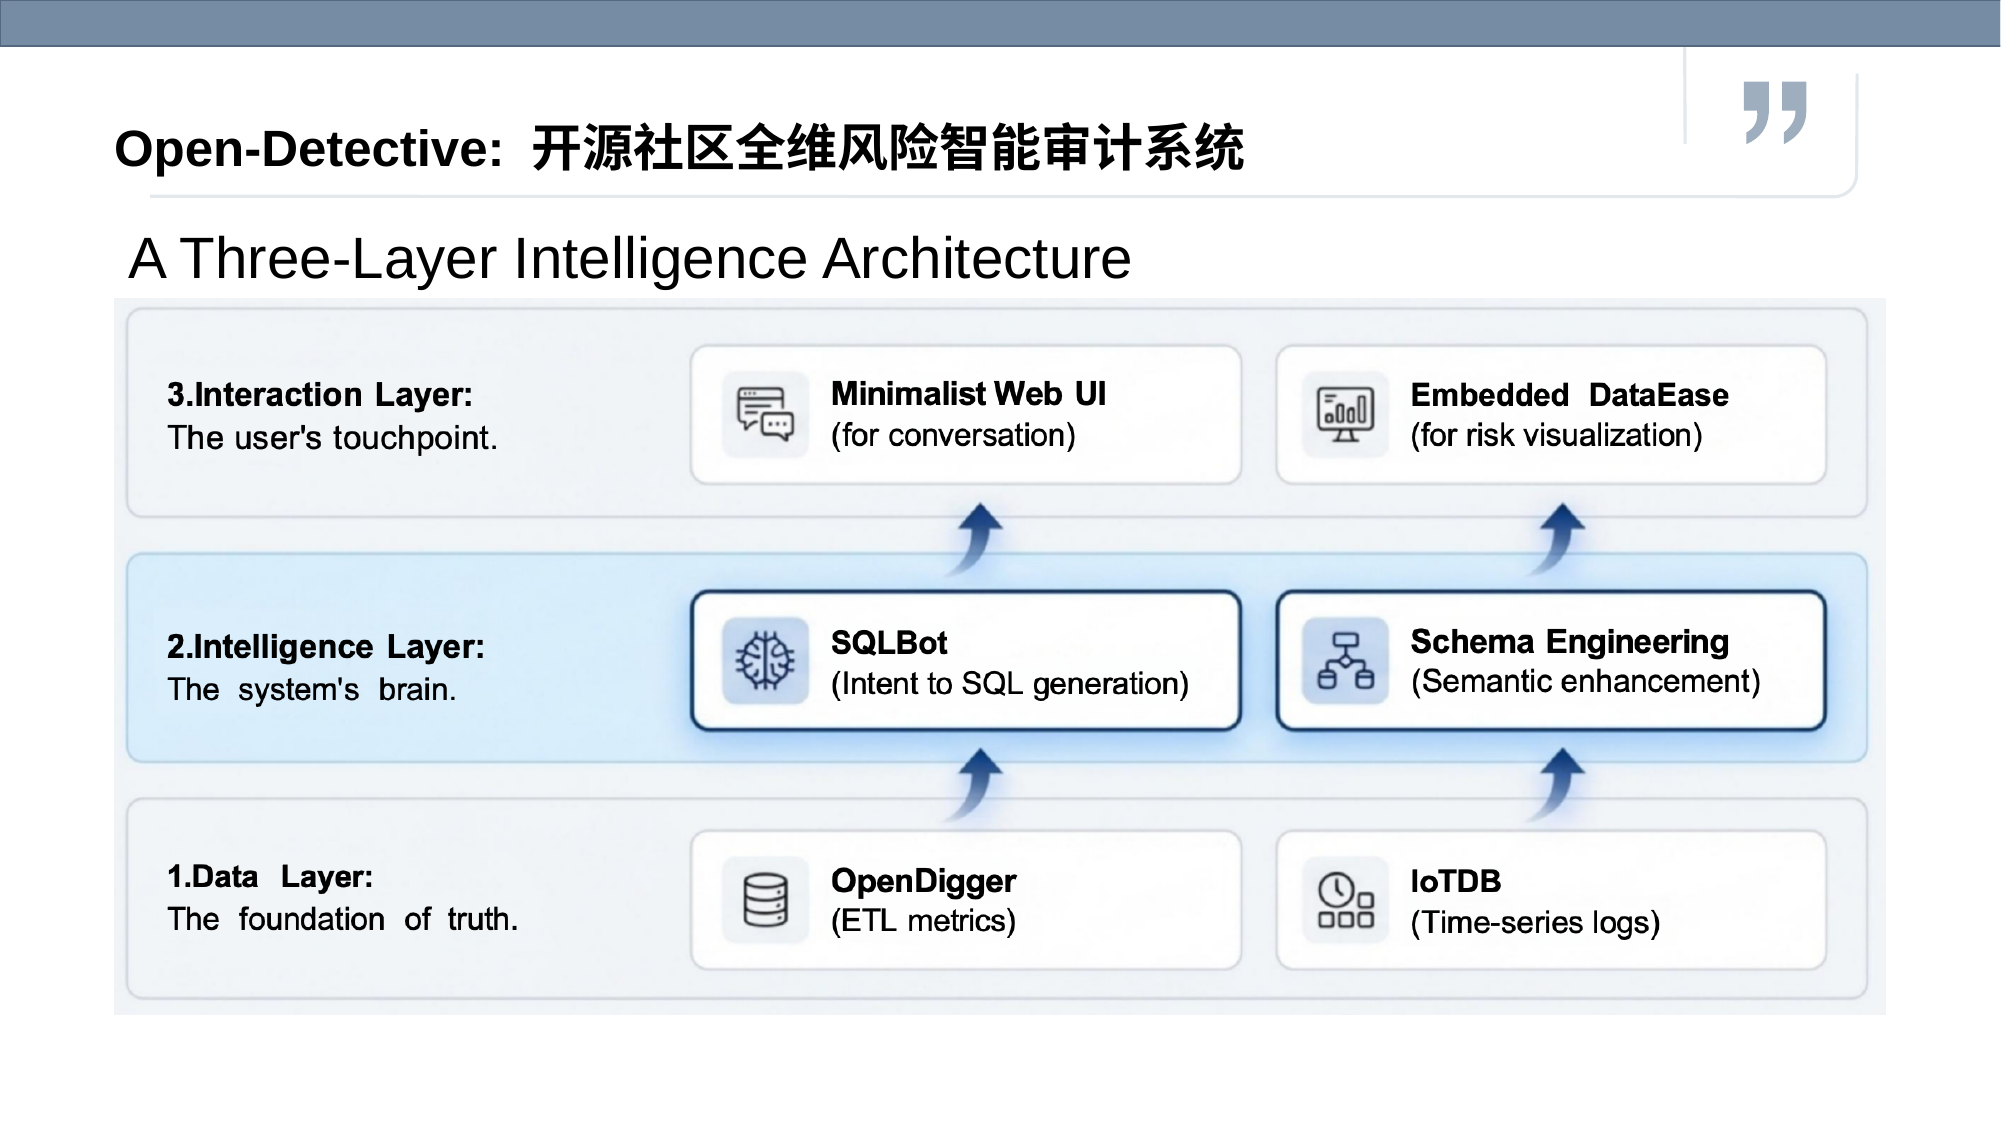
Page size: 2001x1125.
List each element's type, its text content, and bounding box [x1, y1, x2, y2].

title Open-Detective: 开源社区全维风险智能审计系统 [114, 59, 1886, 178]
text_box [0, 0, 2000, 47]
text_box A Three-Layer Intelligence Architecture [114, 212, 1476, 298]
picture [114, 298, 1886, 1015]
